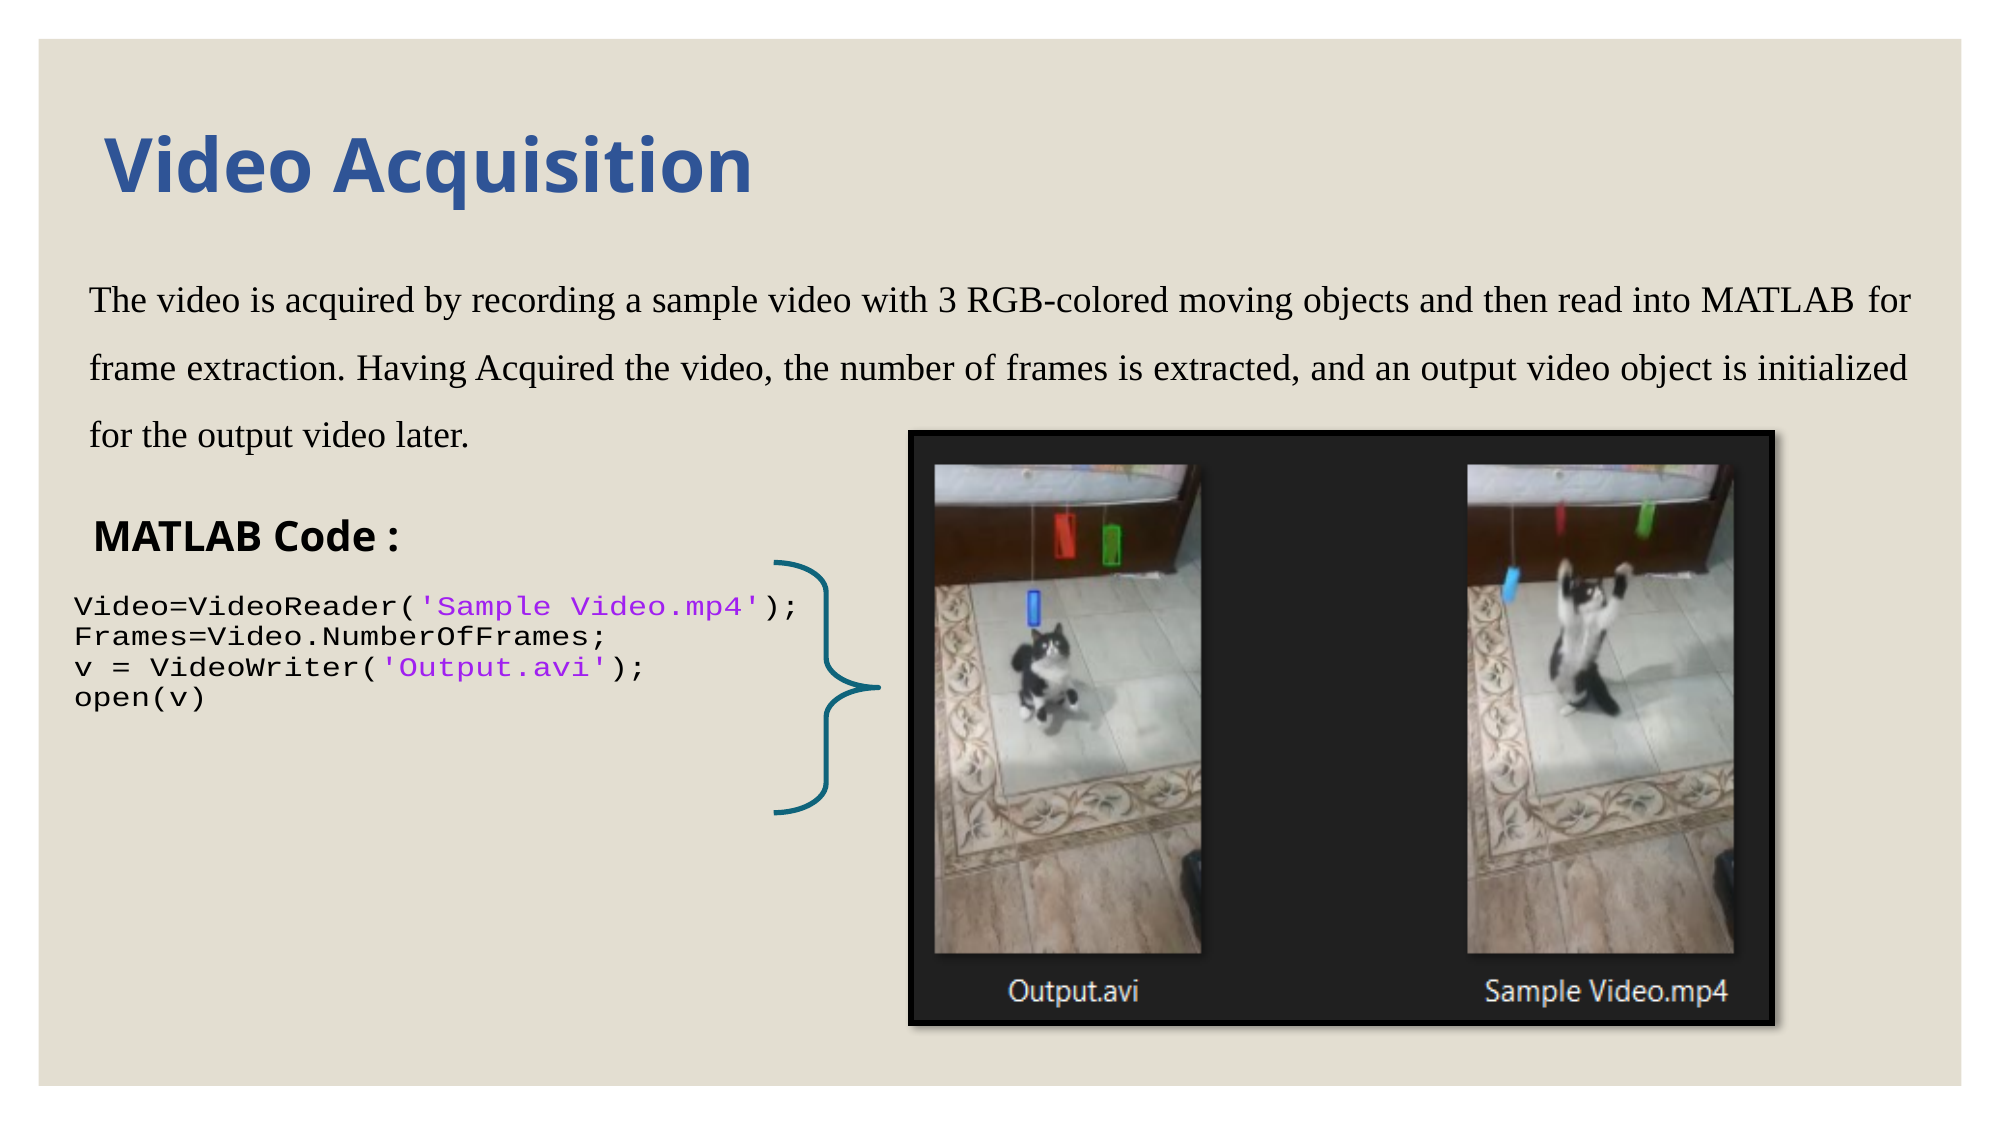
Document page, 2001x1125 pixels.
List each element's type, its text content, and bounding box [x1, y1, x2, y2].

title Video Acquisition [89, 56, 1740, 245]
text_box MATLAB Code : [78, 502, 738, 558]
picture [914, 435, 1769, 1020]
list The video is acquired by recording a sample video with 3 RGB-colored moving objects and then read into MATLAB for frame extraction. Having Acquired the video, the number of frames is extracted, and an output video object is initialized for the output video later. [73, 245, 1927, 496]
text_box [73, 562, 908, 789]
text_box [773, 795, 823, 814]
